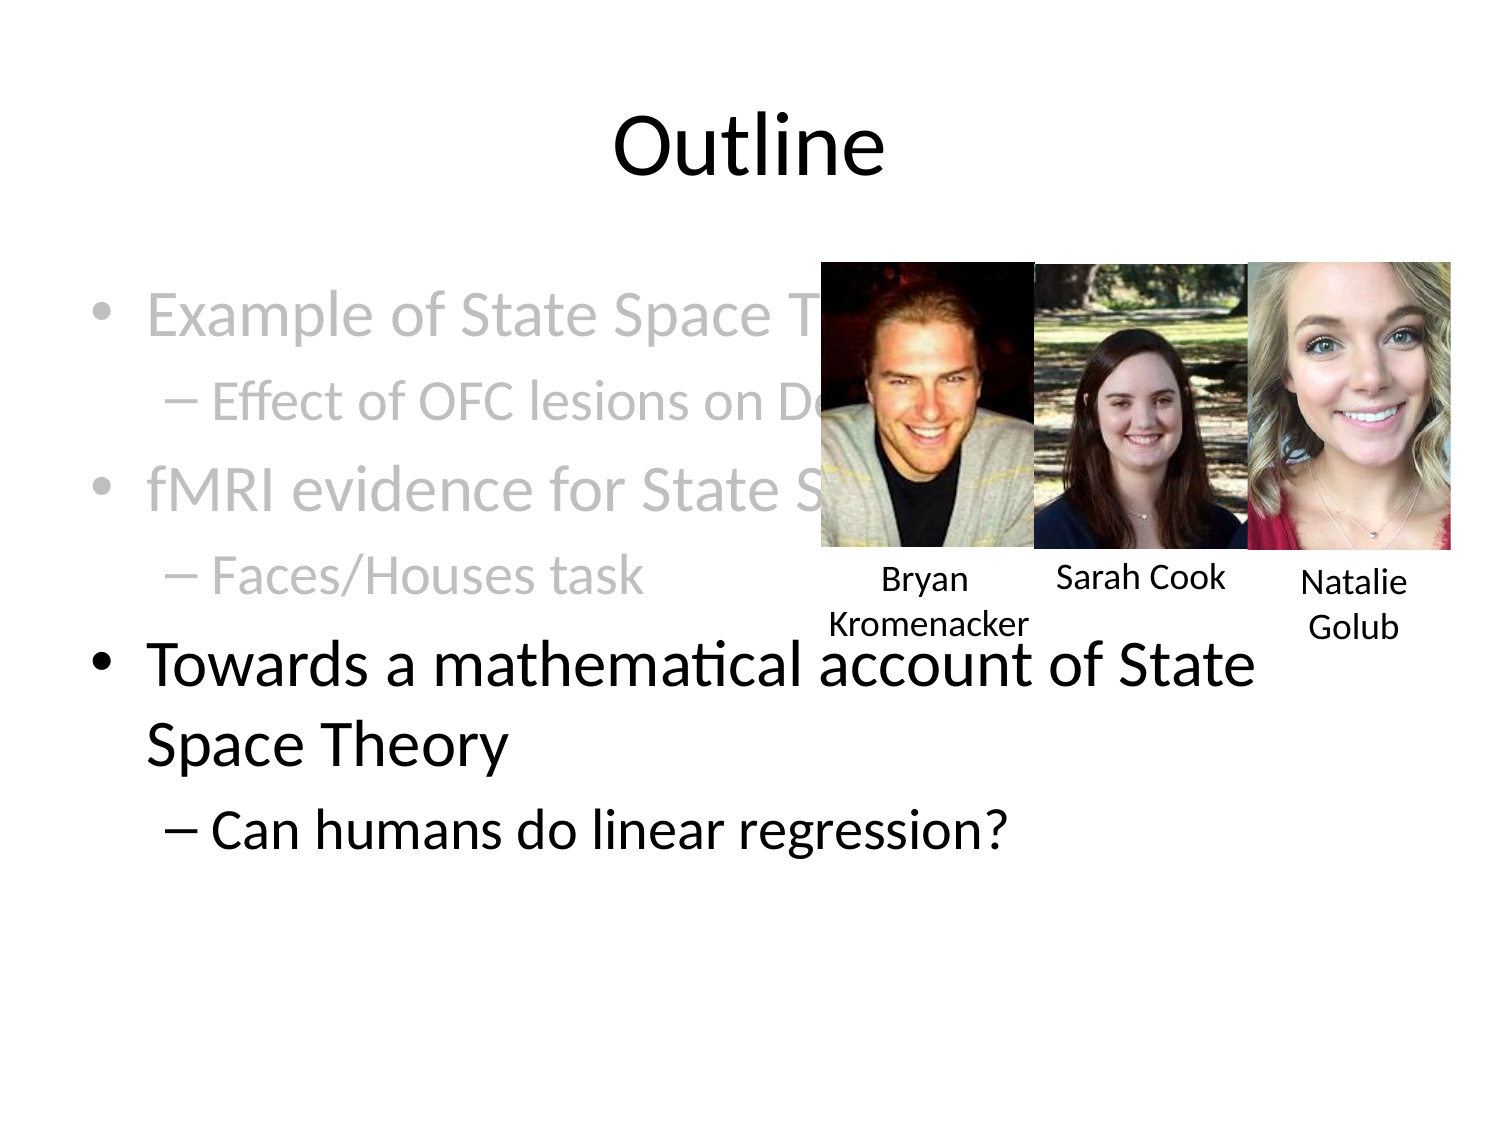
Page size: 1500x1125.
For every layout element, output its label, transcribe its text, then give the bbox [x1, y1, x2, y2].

list Example of State Space Theory: Effect of OFC lesions on Delayed Alternation fMRI evidence for State Space Theory Faces/Houses task Towards a mathematical account of State Space Theory Can humans do linear regression? [75, 262, 1425, 1125]
title Outline [75, 45, 1425, 233]
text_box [806, 262, 1461, 657]
